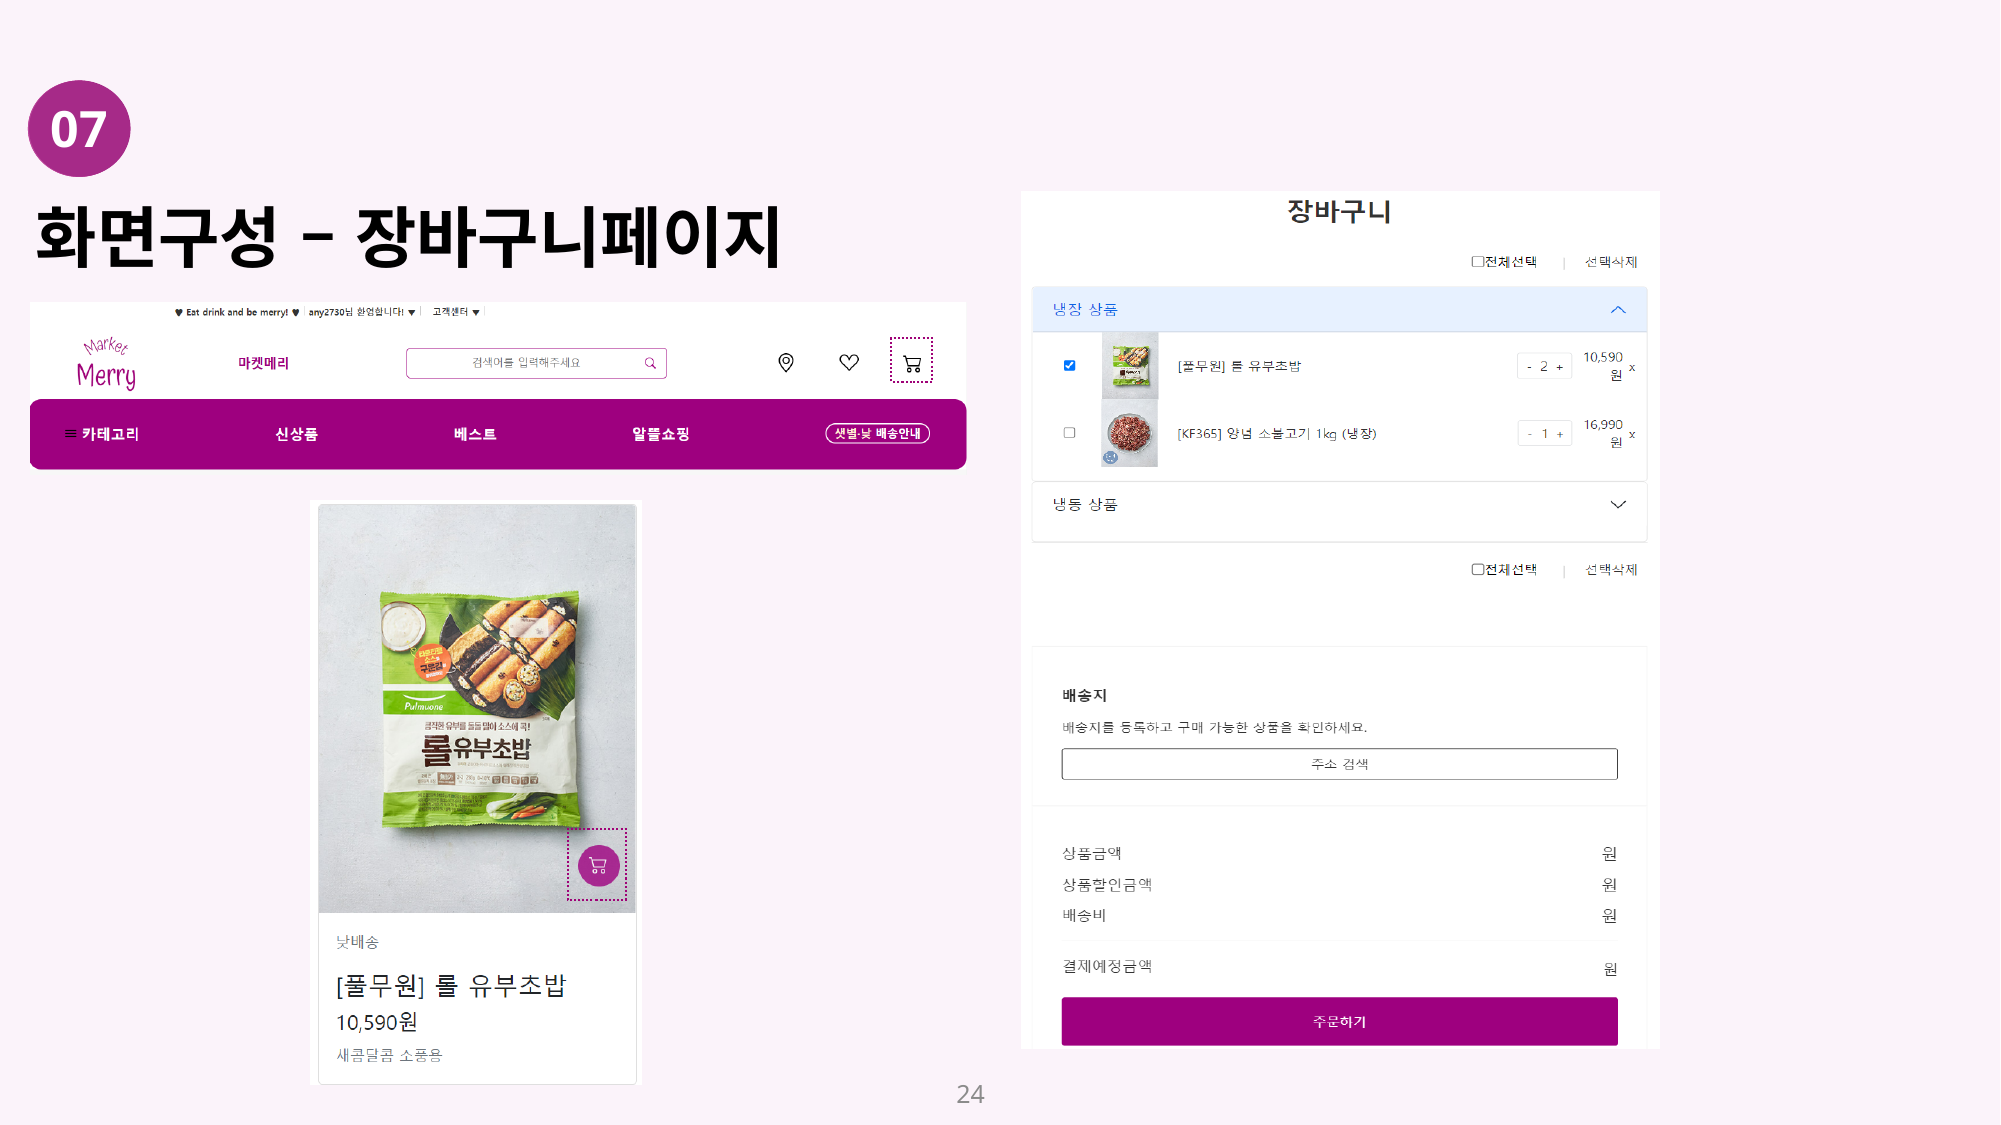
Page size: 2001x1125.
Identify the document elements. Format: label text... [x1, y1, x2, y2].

title 화면구성 – 장바구니페이지 [20, 21, 986, 284]
picture [310, 500, 642, 1085]
slide_number 24 [549, 1065, 1000, 1125]
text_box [29, 80, 131, 177]
picture [1021, 191, 1660, 1050]
picture [30, 302, 967, 475]
